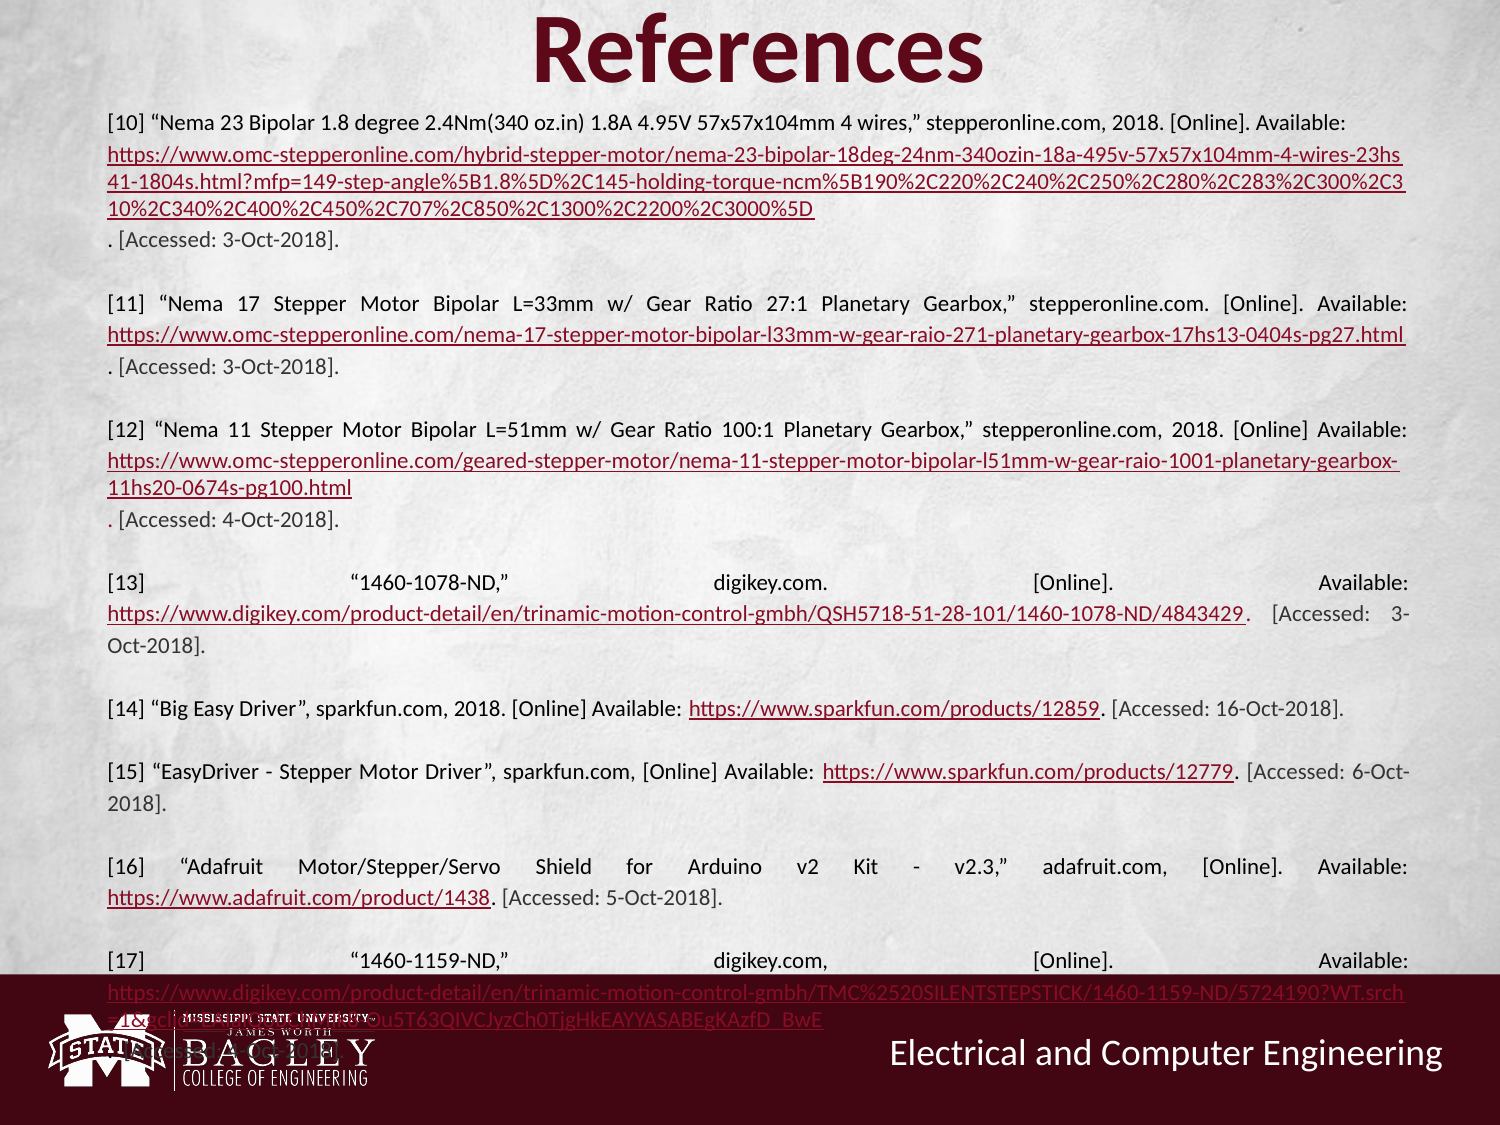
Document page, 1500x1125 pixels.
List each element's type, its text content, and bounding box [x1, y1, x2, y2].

title References [92, 0, 1425, 96]
list [10] “Nema 23 Bipolar 1.8 degree 2.4Nm(340 oz.in) 1.8A 4.95V 57x57x104mm 4 wires,” stepperonline.com, 2018. [Online]. Available: https://www.omc-stepperonline.com/hybrid-stepper-motor/nema-23-bipolar-18deg-24nm-340ozin-18a-495v-57x57x104mm-4-wires-23hs41-1804s.html?mfp=149-step-angle%5B1.8%5D%2C145-holding-torque-ncm%5B190%2C220%2C240%2C250%2C280%2C283%2C300%2C310%2C340%2C400%2C450%2C707%2C850%2C1300%2C2200%2C3000%5D. [Accessed: 3-Oct-2018]. [11] “Nema 17 Stepper Motor Bipolar L=33mm w/ Gear Ratio 27:1 Planetary Gearbox,” stepperonline.com. [Online]. Available: https://www.omc-stepperonline.com/nema-17-stepper-motor-bipolar-l33mm-w-gear-raio-271-planetary-gearbox-17hs13-0404s-pg27.html. [Accessed: 3-Oct-2018]. [12] “Nema 11 Stepper Motor Bipolar L=51mm w/ Gear Ratio 100:1 Planetary Gearbox,” stepperonline.com, 2018. [Online] Available: https://www.omc-stepperonline.com/geared-stepper-motor/nema-11-stepper-motor-bipolar-l51mm-w-gear-raio-1001-planetary-gearbox-11hs20-0674s-pg100.html. [Accessed: 4-Oct-2018]. [13] “1460-1078-ND,” digikey.com. [Online]. Available: https://www.digikey.com/product-detail/en/trinamic-motion-control-gmbh/QSH5718-51-28-101/1460-1078-ND/4843429. [Accessed: 3-Oct-2018]. [14] “Big Easy Driver”, sparkfun.com, 2018. [Online] Available: https://www.sparkfun.com/products/12859. [Accessed: 16-Oct-2018]. [15] “EasyDriver - Stepper Motor Driver”, sparkfun.com, [Online] Available: https://www.sparkfun.com/products/12779. [Accessed: 6-Oct-2018]. [16] “Adafruit Motor/Stepper/Servo Shield for Arduino v2 Kit - v2.3,” adafruit.com, [Online]. Available: https://www.adafruit.com/product/1438. [Accessed: 5-Oct-2018]. [17] “1460-1159-ND,” digikey.com, [Online]. Available: https://www.digikey.com/product-detail/en/trinamic-motion-control-gmbh/TMC%2520SILENTSTEPSTICK/1460-1159-ND/5724190?WT.srch=1&gclid=EAIaIQobChMIk8-Ou5T63QIVCJyzCh0TjgHkEAYYASABEgKAzfD_BwE. [Accessed: 4-Oct-2018]. [92, 96, 1425, 745]
picture [35, 1002, 387, 1098]
